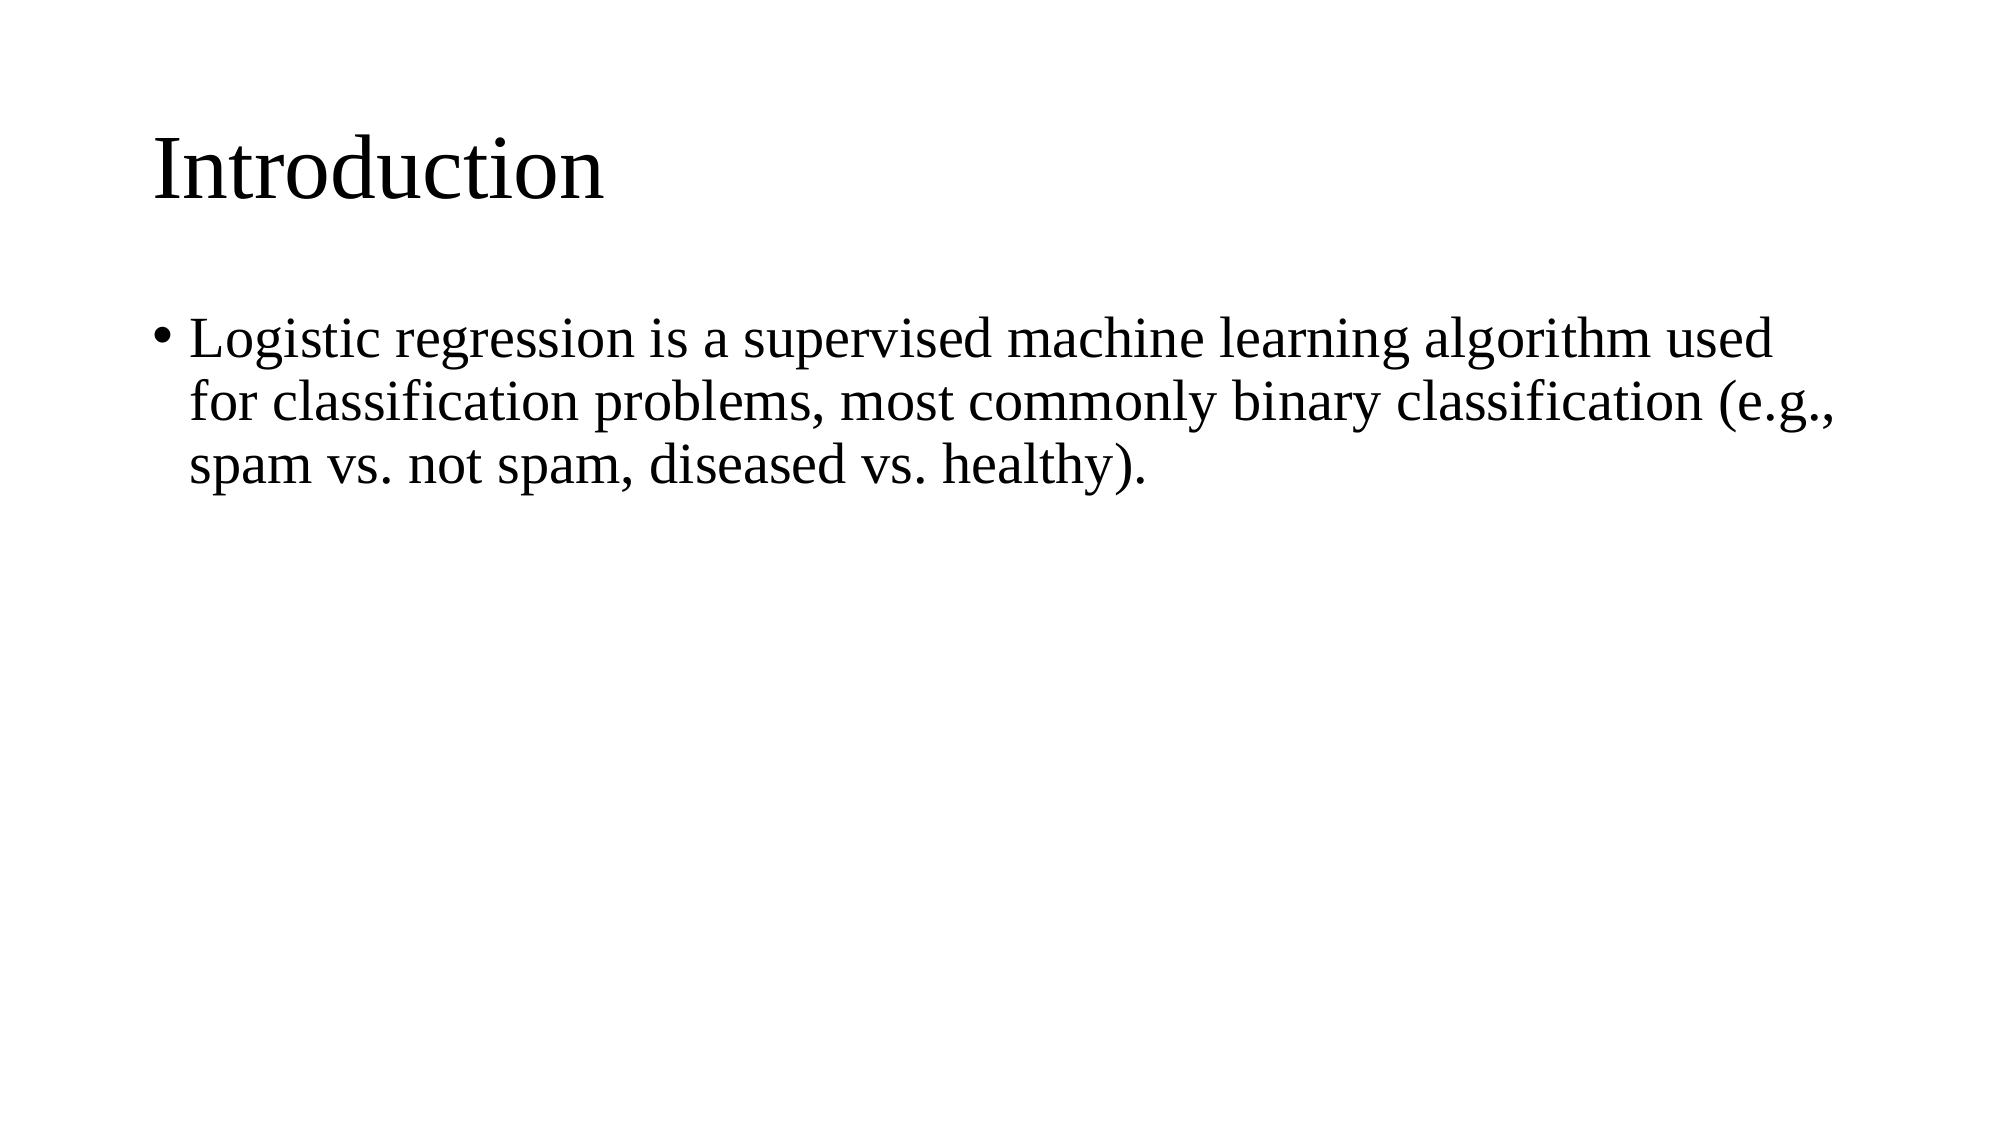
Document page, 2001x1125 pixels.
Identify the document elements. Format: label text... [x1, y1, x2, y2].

list Logistic regression is a supervised machine learning algorithm used for classification problems, most commonly binary classification (e.g., spam vs. not spam, diseased vs. healthy). [137, 299, 1863, 1014]
title Introduction [137, 59, 1863, 278]
